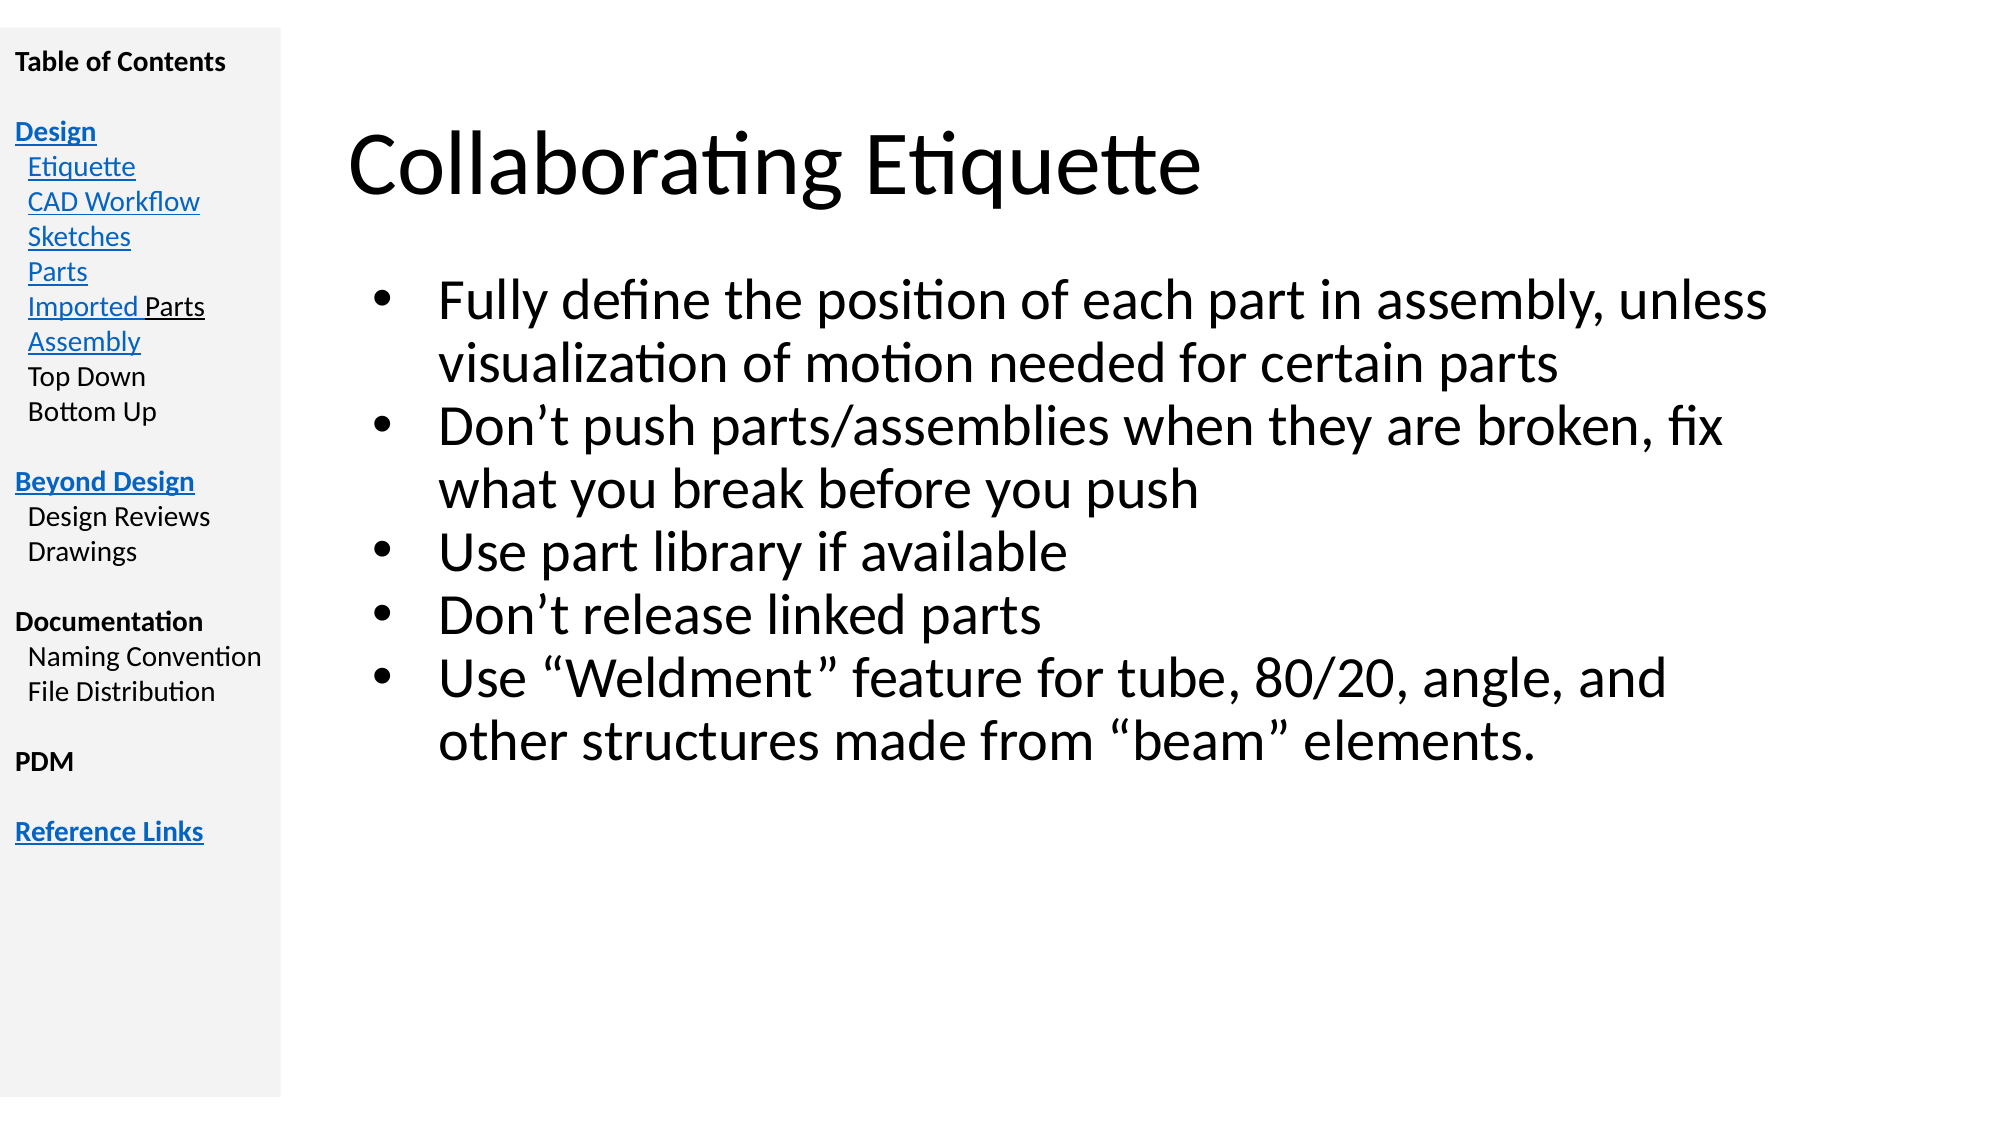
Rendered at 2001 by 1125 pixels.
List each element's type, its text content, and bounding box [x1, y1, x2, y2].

list Fully define the position of each part in assembly, unless visualization of motion needed for certain parts Don’t push parts/assemblies when they are broken, fix what you break before you push Use part library if available Don’t release linked parts Use “Weldment” feature for tube, 80/20, angle, and other structures made from “beam” elements. [348, 261, 1811, 976]
title Collaborating Etiquette [333, 56, 1840, 274]
